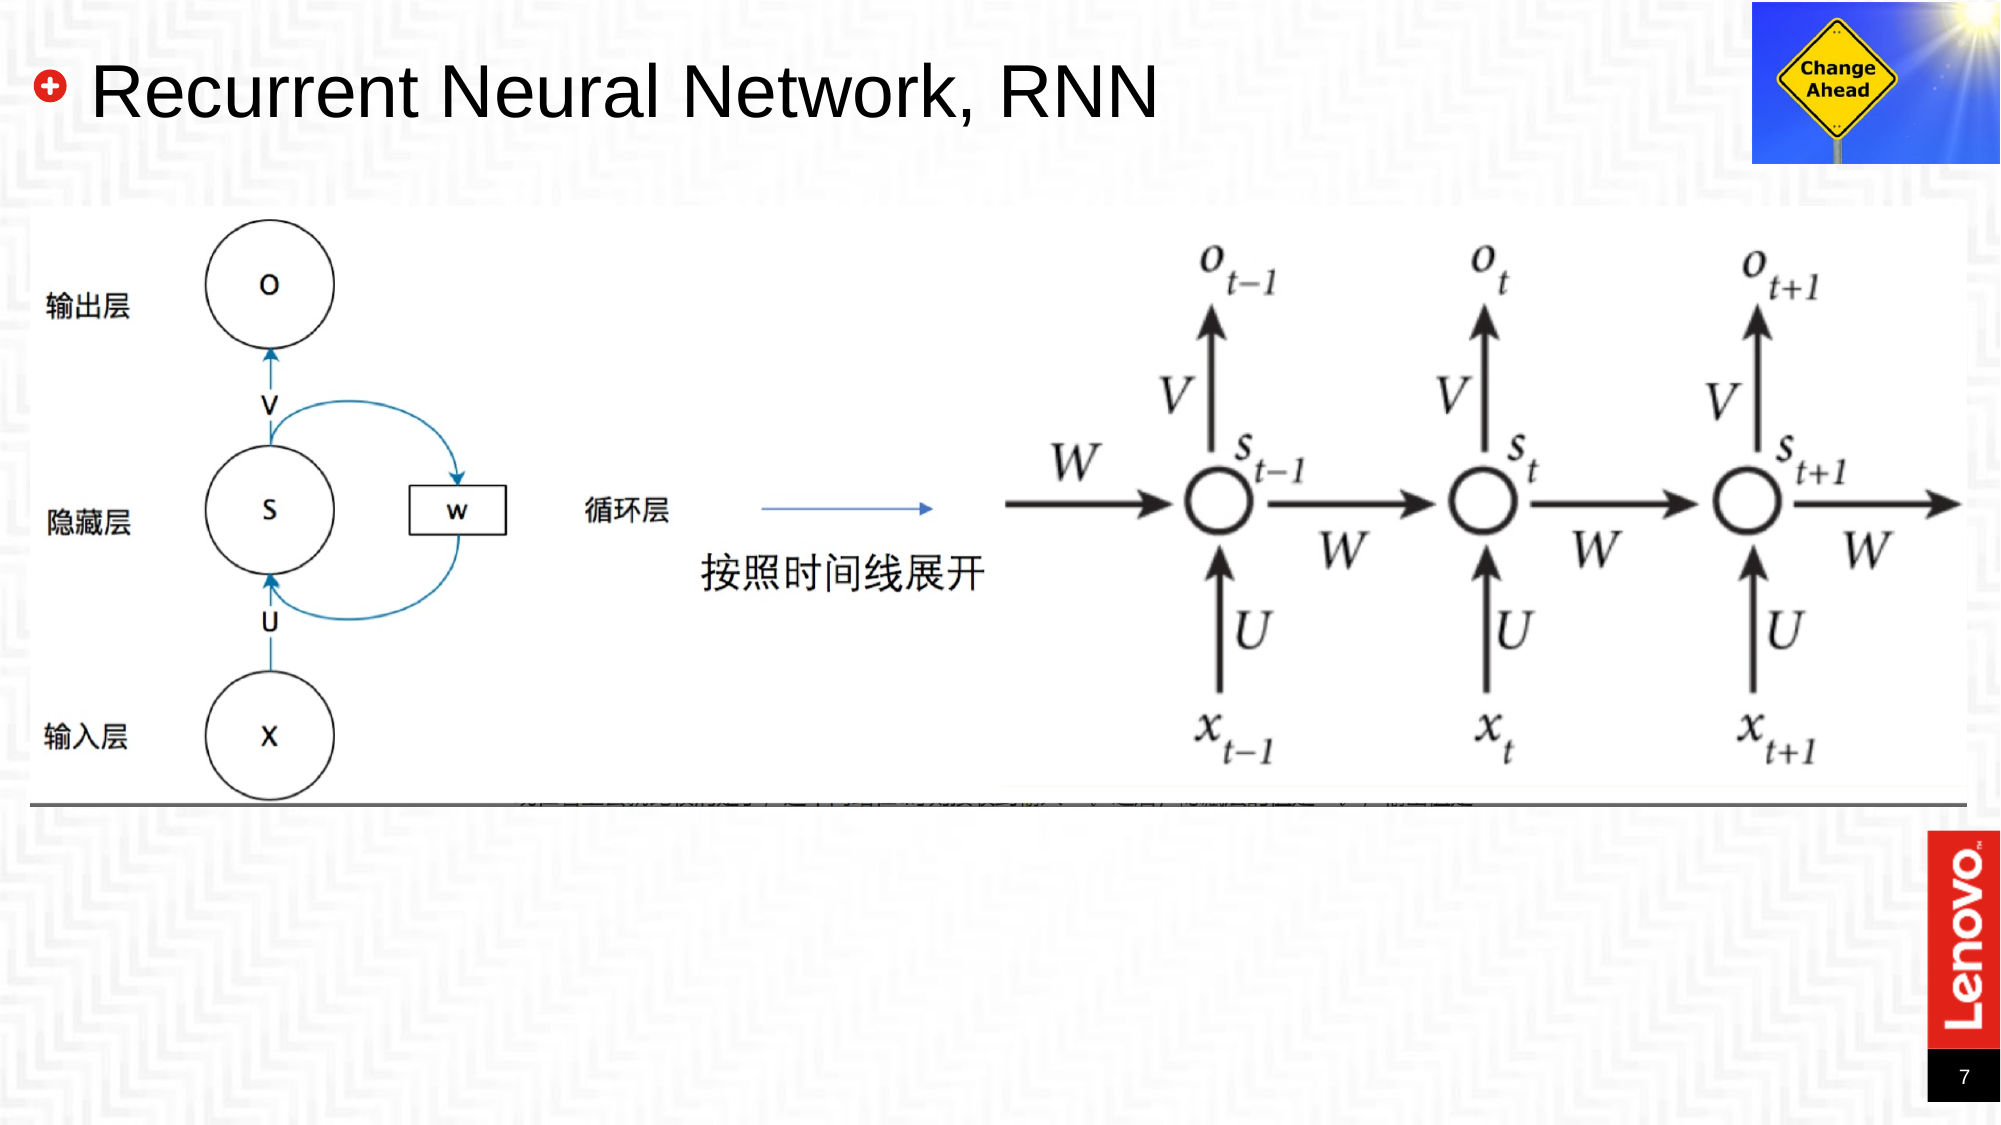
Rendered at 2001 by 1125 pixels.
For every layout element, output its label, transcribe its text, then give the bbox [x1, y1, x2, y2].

picture [0, 0, 2001, 1125]
title Recurrent Neural Network, RNN [90, 45, 1746, 131]
picture [1928, 831, 2000, 1048]
